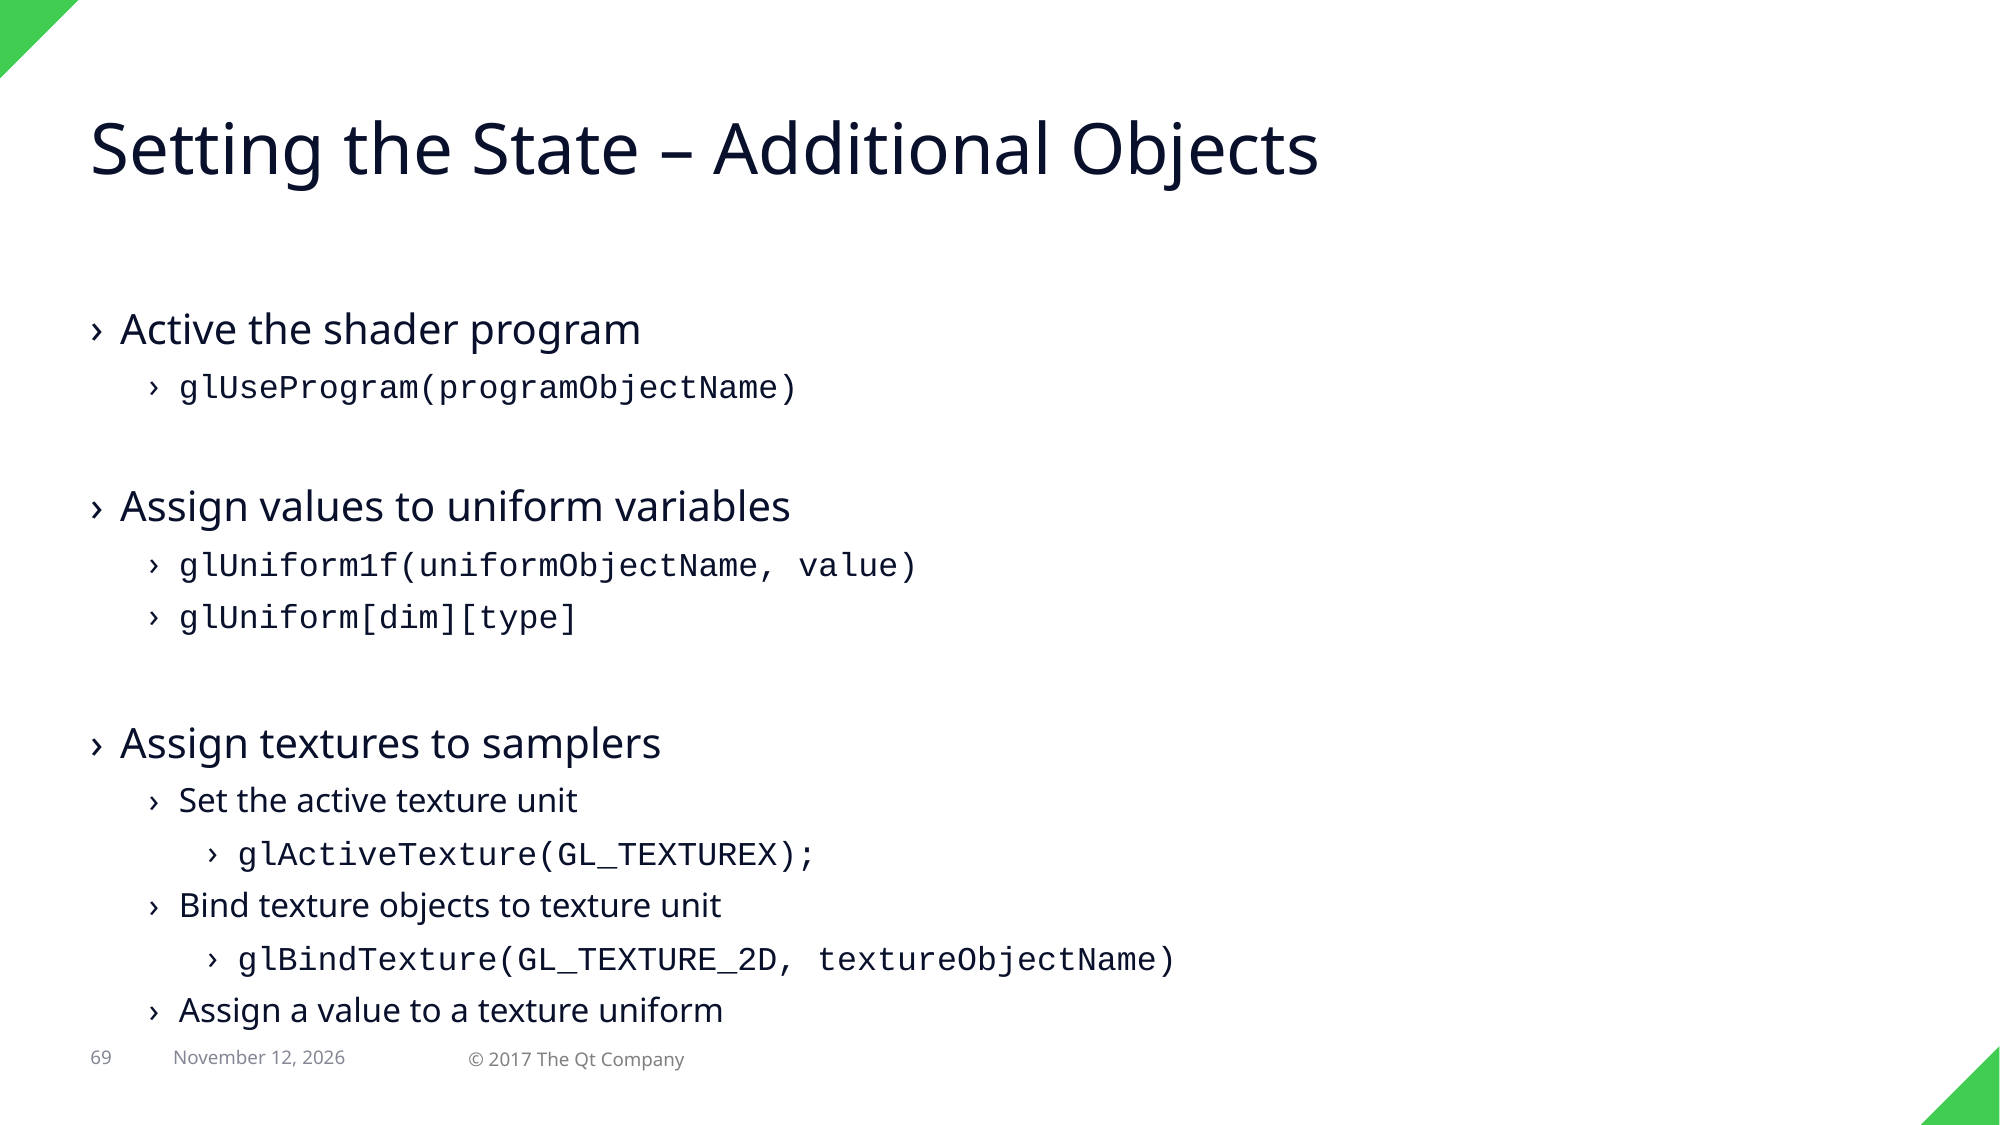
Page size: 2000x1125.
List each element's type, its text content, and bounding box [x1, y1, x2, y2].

footer © 2017 The Qt Company [468, 1046, 1910, 1071]
slide_number 69 [90, 1046, 173, 1071]
title Setting the State – Additional Objects [90, 113, 1910, 268]
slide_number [173, 1046, 468, 1071]
list Active the shader program glUseProgram(programObjectName) Assign values to uniform variables glUniform1f(uniformObjectName, value) glUniform[dim][type] Assign textures to samplers Set the active texture unit glActiveTexture(GL_TEXTUREX); Bind texture objects to texture unit glBindTexture(GL_TEXTURE_2D, textureObjectName) Assign a value to a texture uniform [90, 302, 1910, 1012]
